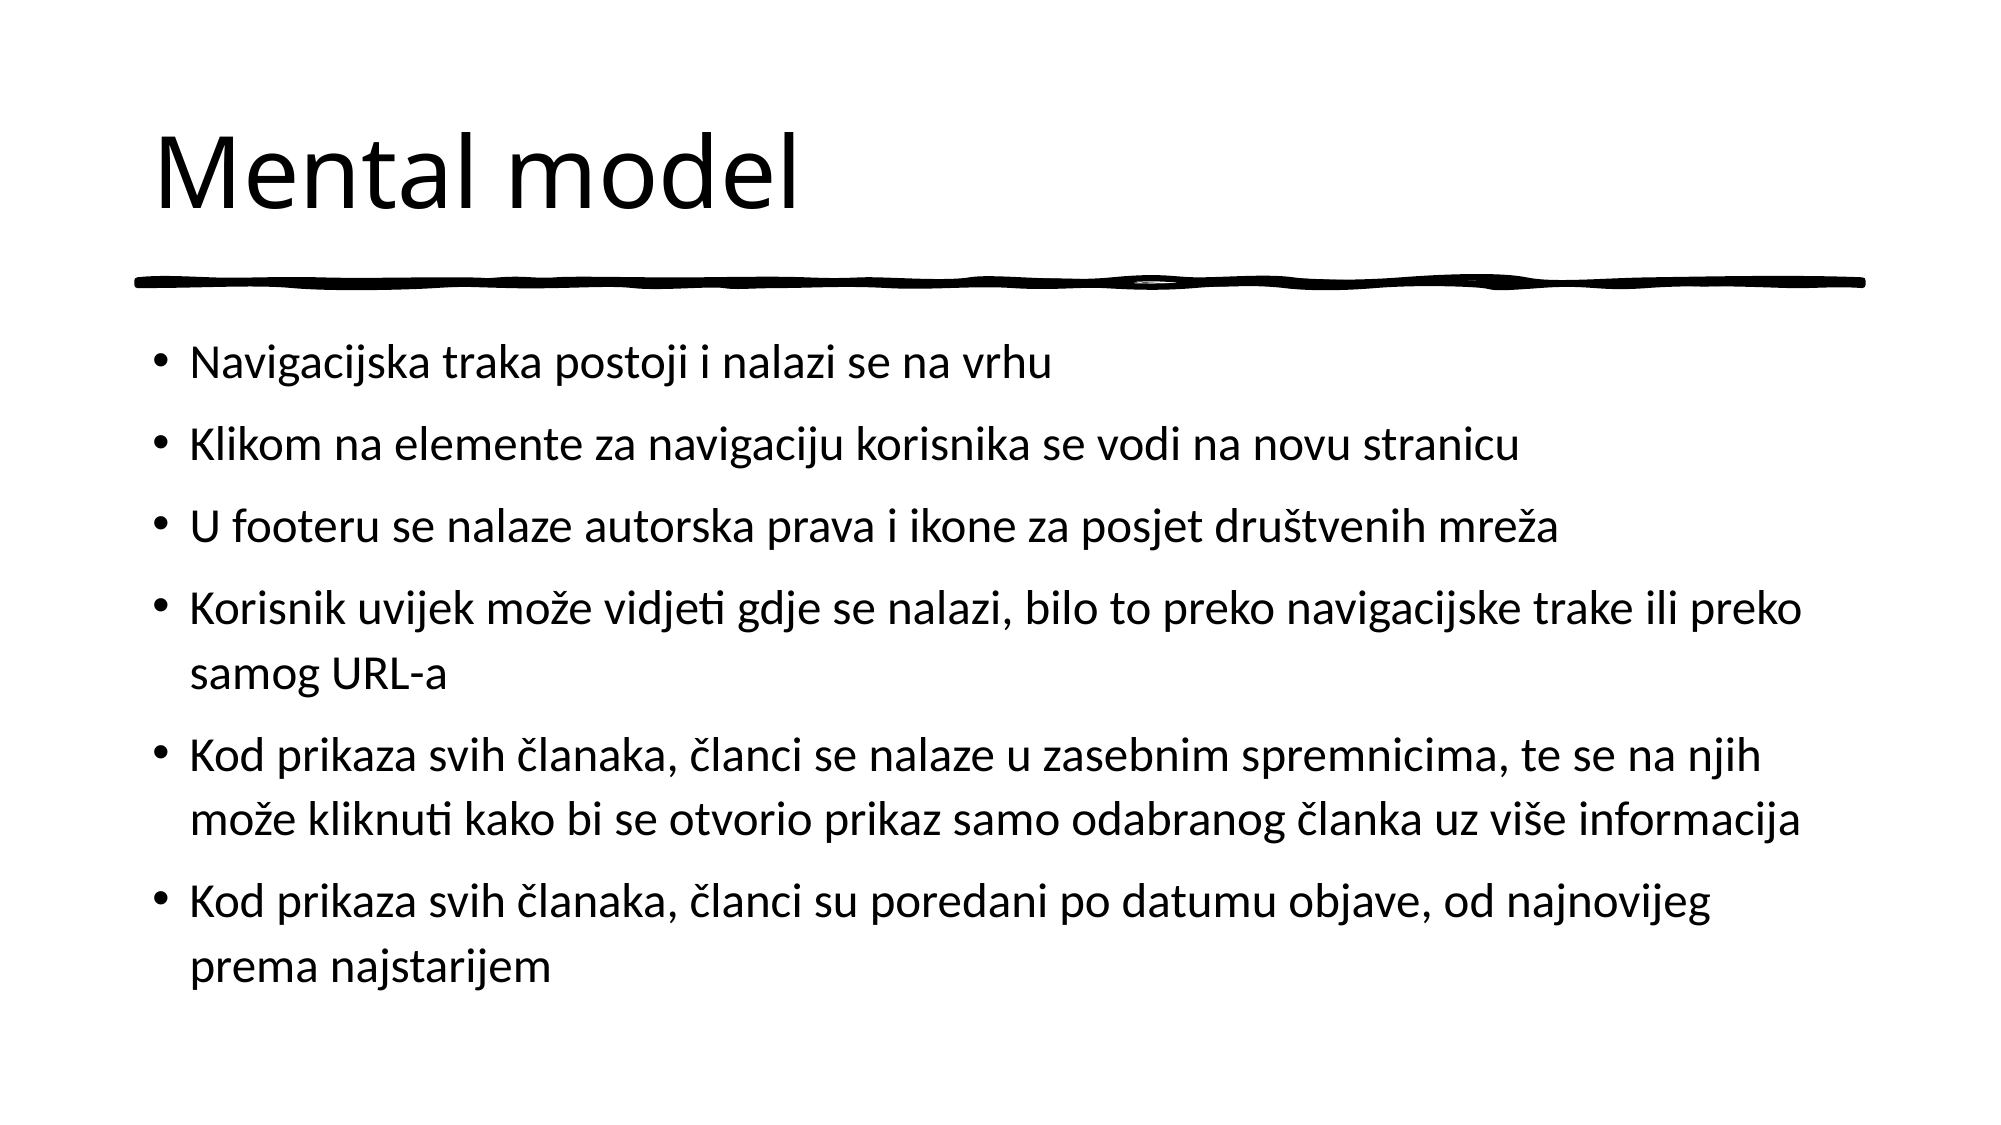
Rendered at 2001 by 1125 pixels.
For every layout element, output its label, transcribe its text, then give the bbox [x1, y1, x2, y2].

list Navigacijska traka postoji i nalazi se na vrhu Klikom na elemente za navigaciju korisnika se vodi na novu stranicu U footeru se nalaze autorska prava i ikone za posjet društvenih mreža Korisnik uvijek može vidjeti gdje se nalazi, bilo to preko navigacijske trake ili preko samog URL-a Kod prikaza svih članaka, članci se nalaze u zasebnim spremnicima, te se na njih može kliknuti kako bi se otvorio prikaz samo odabranog članka uz više informacija Kod prikaza svih članaka, članci su poredani po datumu objave, od najnovijeg prema najstarijem [137, 316, 1863, 1014]
title Mental model [137, 59, 1863, 278]
